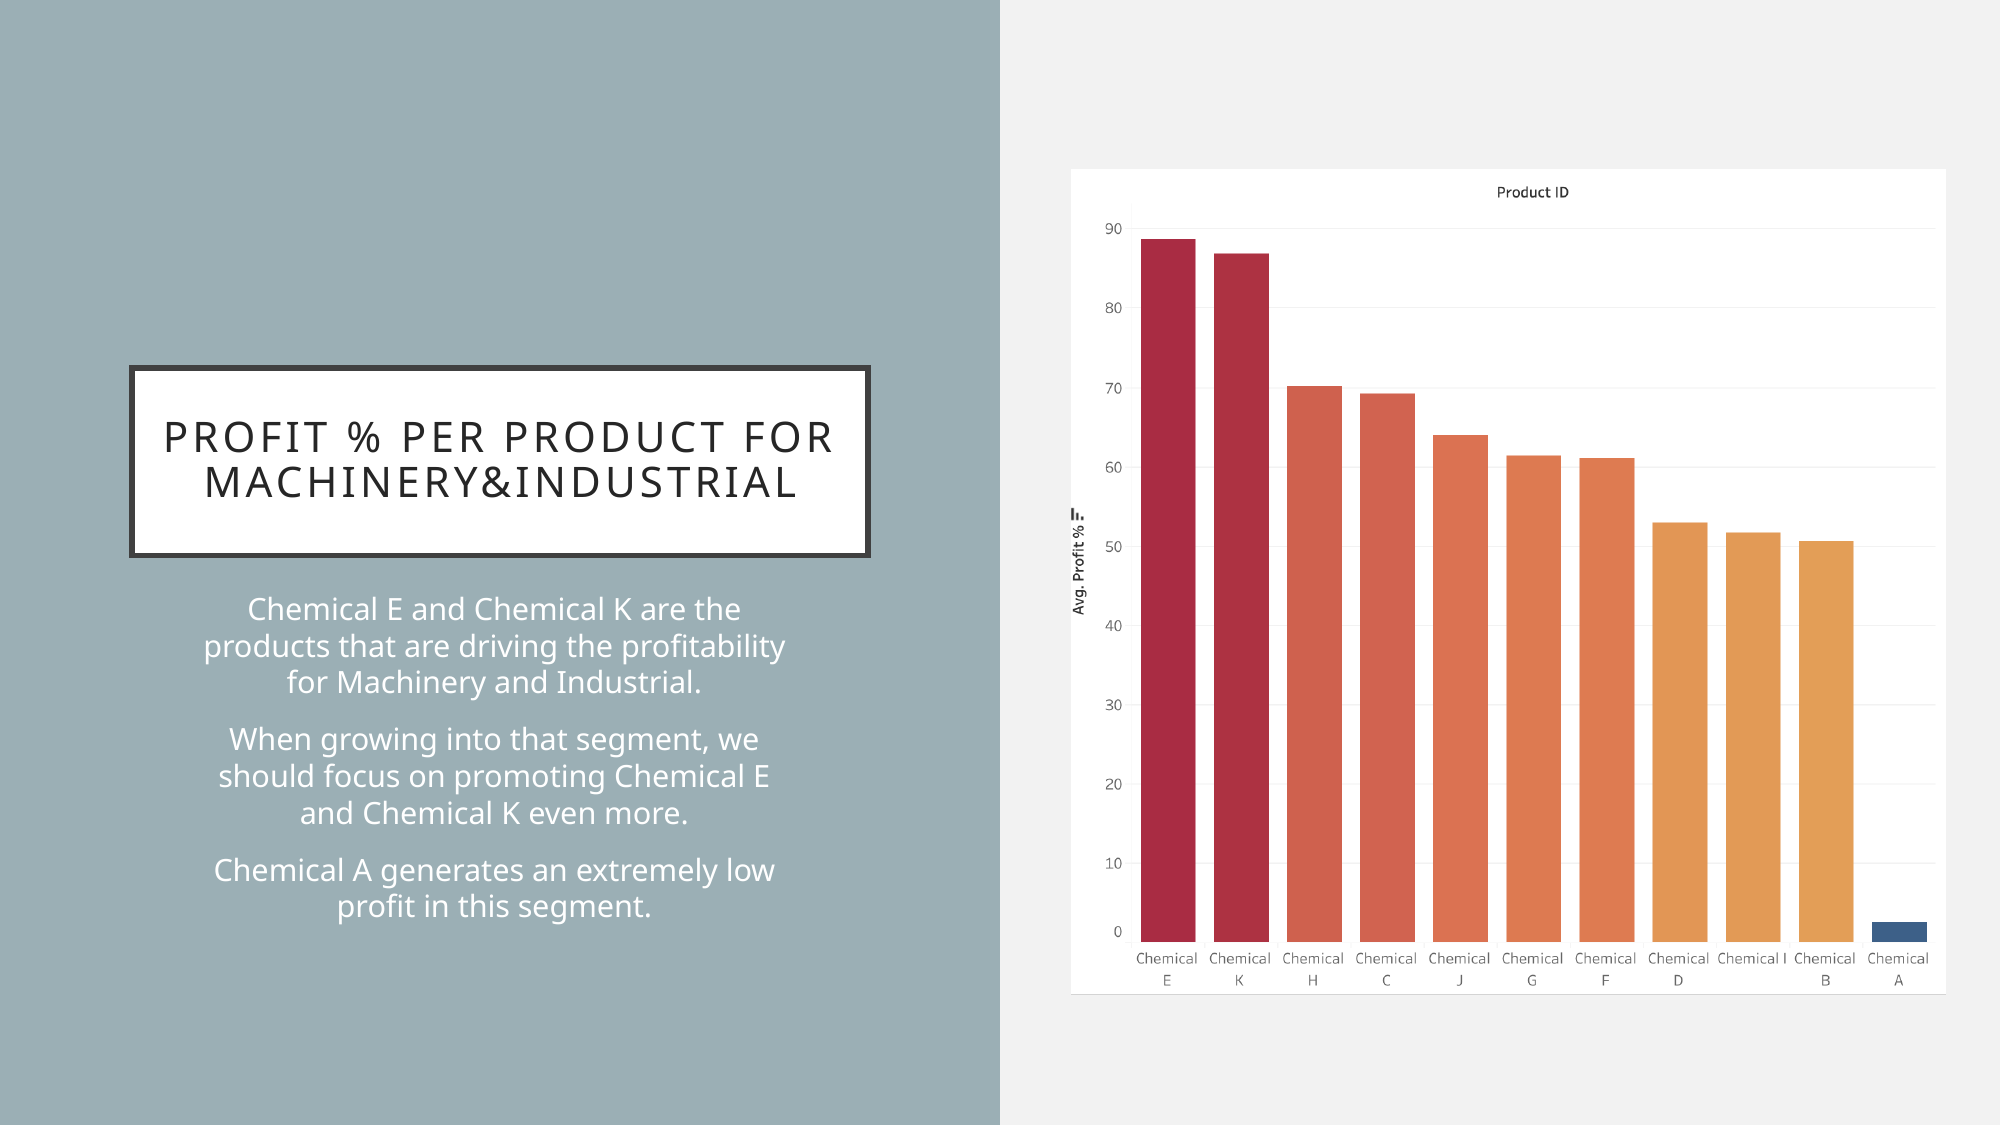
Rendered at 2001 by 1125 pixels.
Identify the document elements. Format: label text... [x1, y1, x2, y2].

picture [1071, 169, 1946, 995]
title Profit % per product for machinery&industrial [129, 365, 871, 558]
list Chemical E and Chemical K are the products that are driving the profitability for Machinery and Industrial. When growing into that segment, we should focus on promoting Chemical E and Chemical K even more. Chemical A generates an extremely low profit in this segment. [183, 582, 806, 943]
